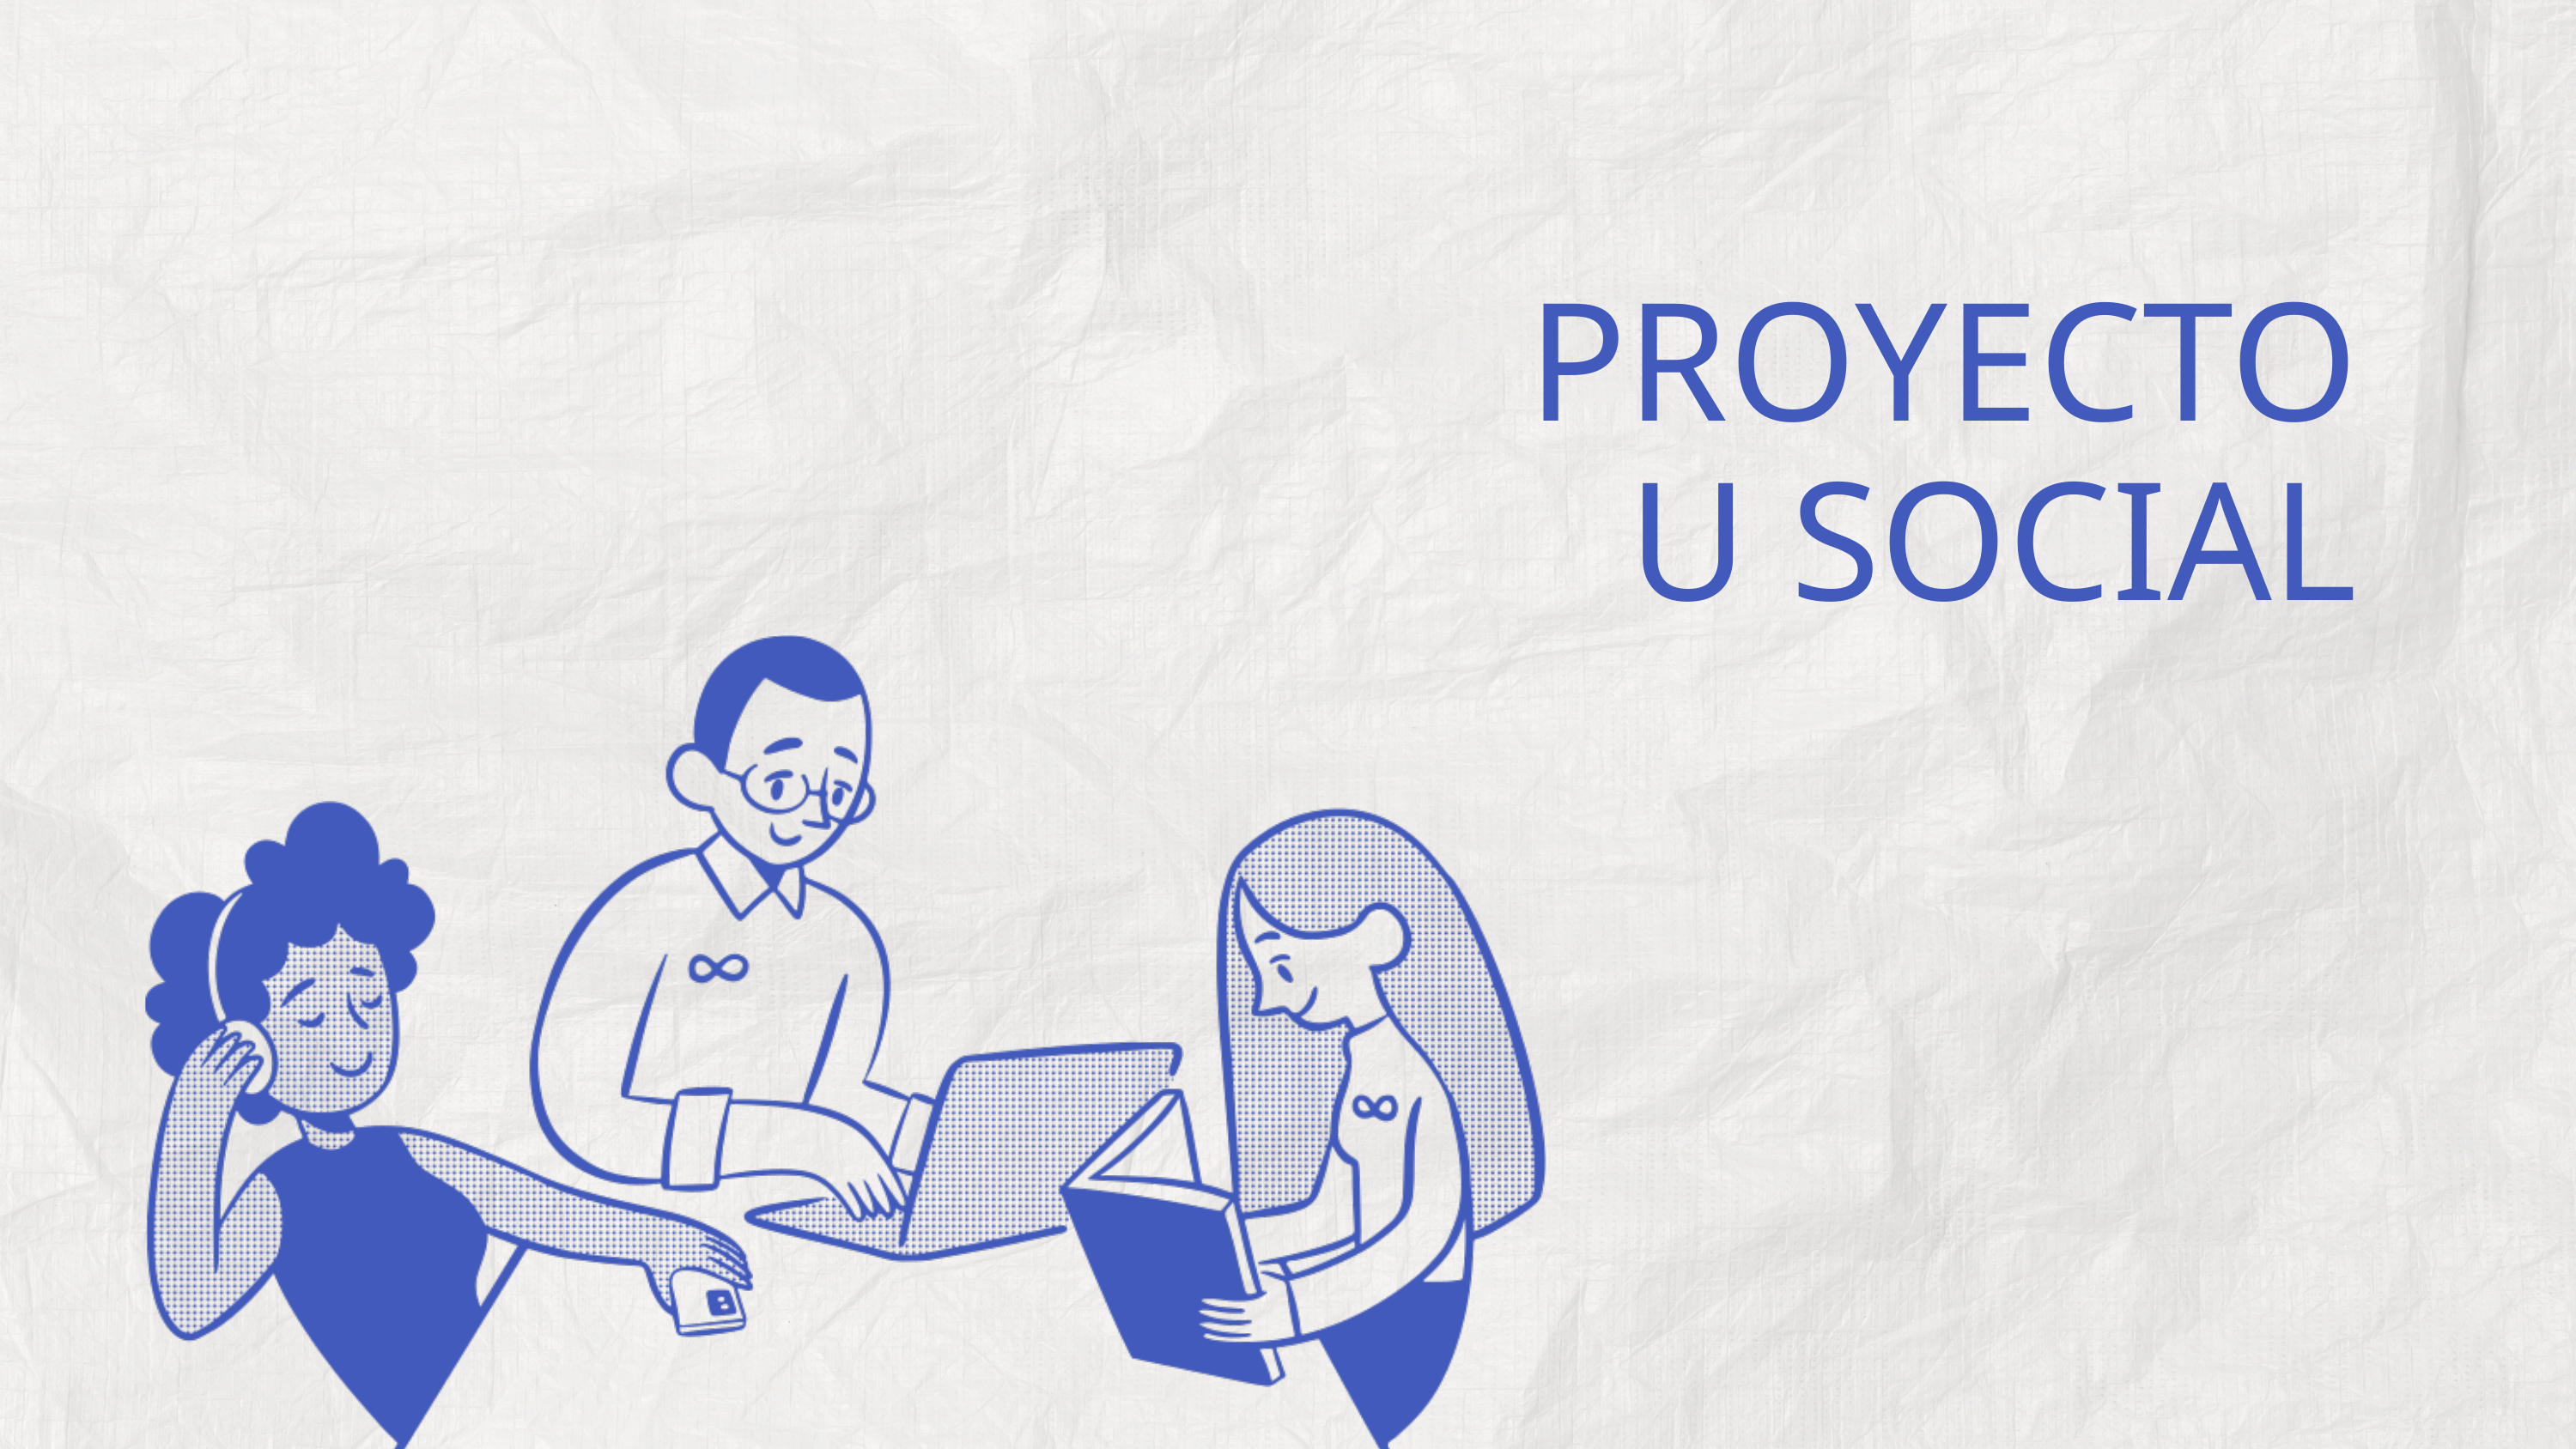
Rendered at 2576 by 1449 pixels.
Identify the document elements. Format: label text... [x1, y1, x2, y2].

text_box [0, 0, 2576, 1449]
text_box [144, 635, 1546, 1449]
text_box PROYECTO U SOCIAL [217, 273, 2359, 634]
